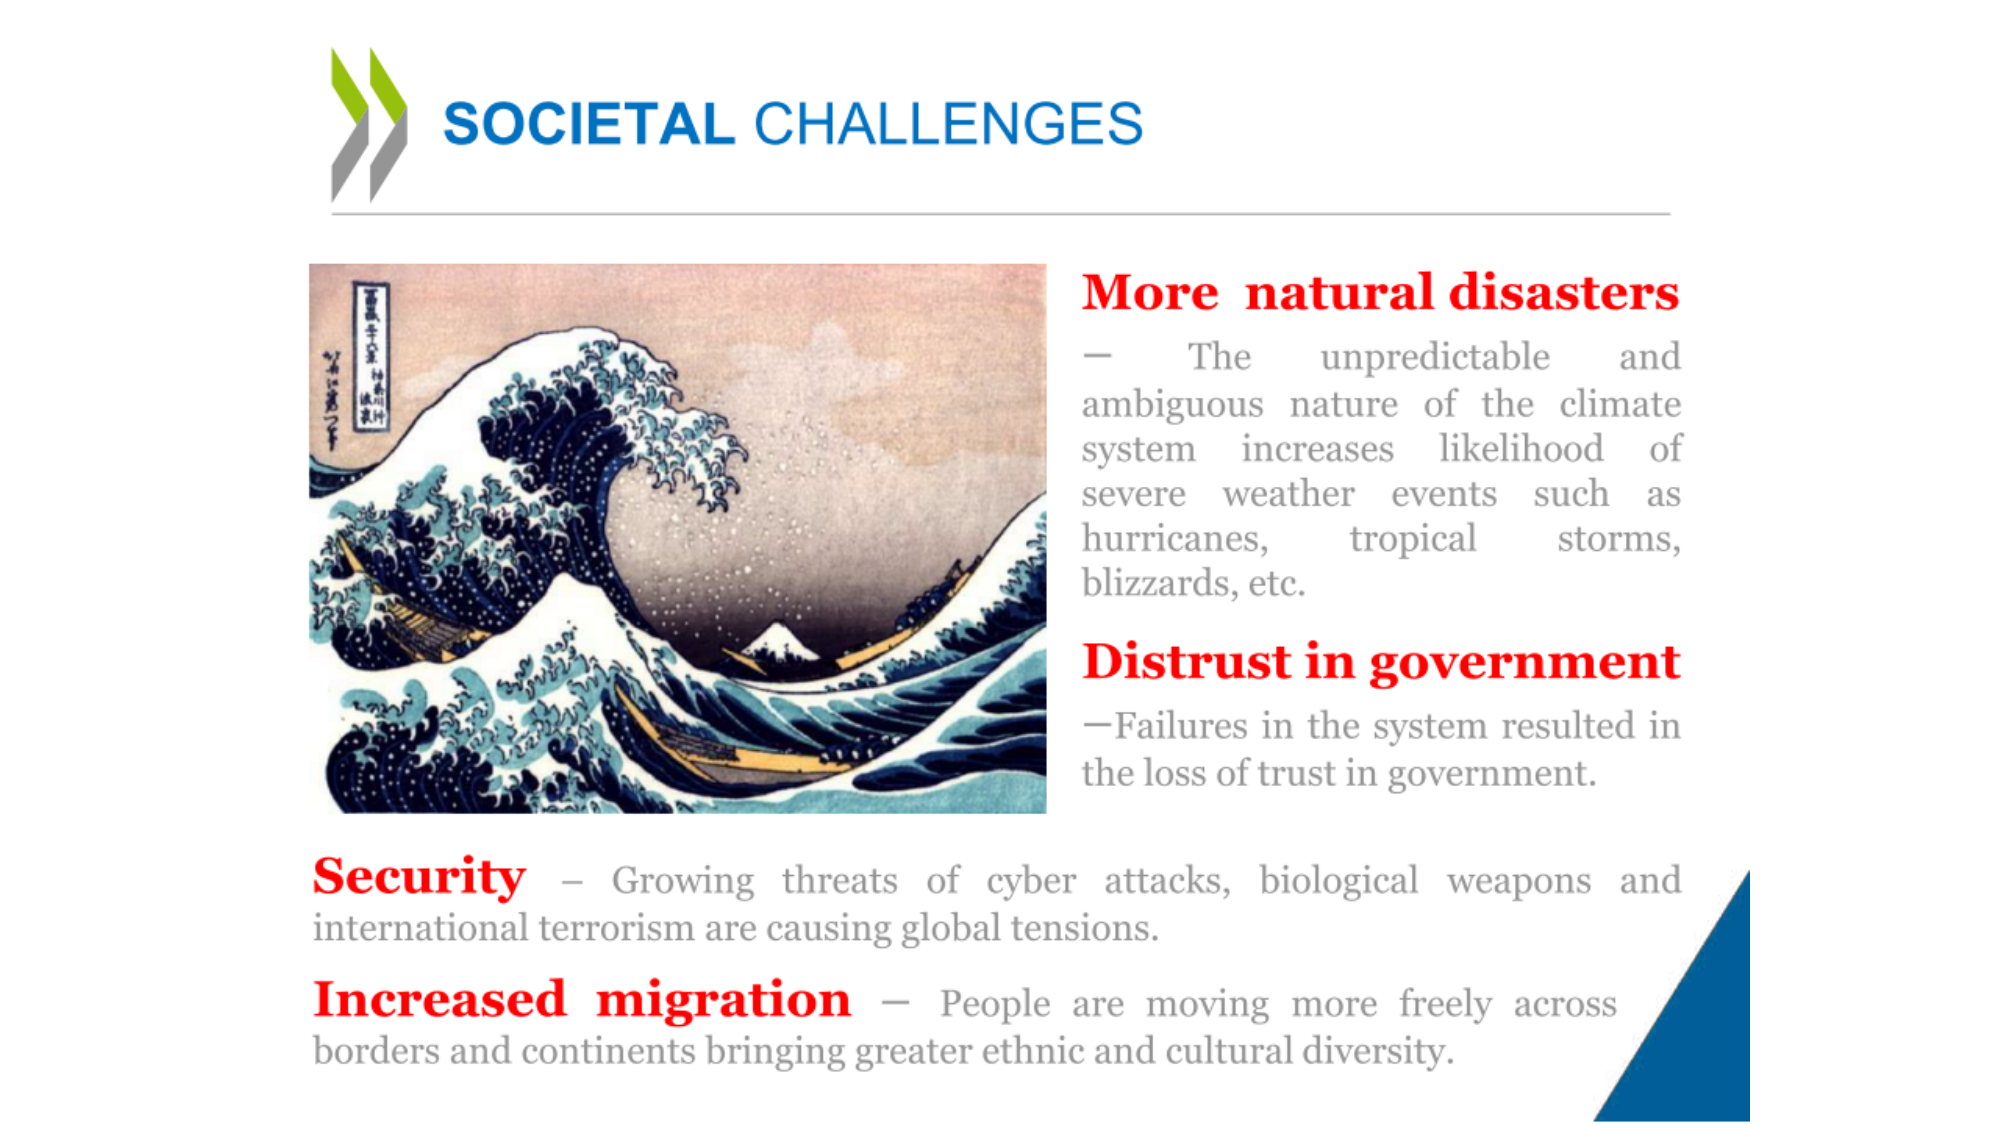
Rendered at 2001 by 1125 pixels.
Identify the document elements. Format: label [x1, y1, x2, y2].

picture [250, 0, 1750, 1125]
